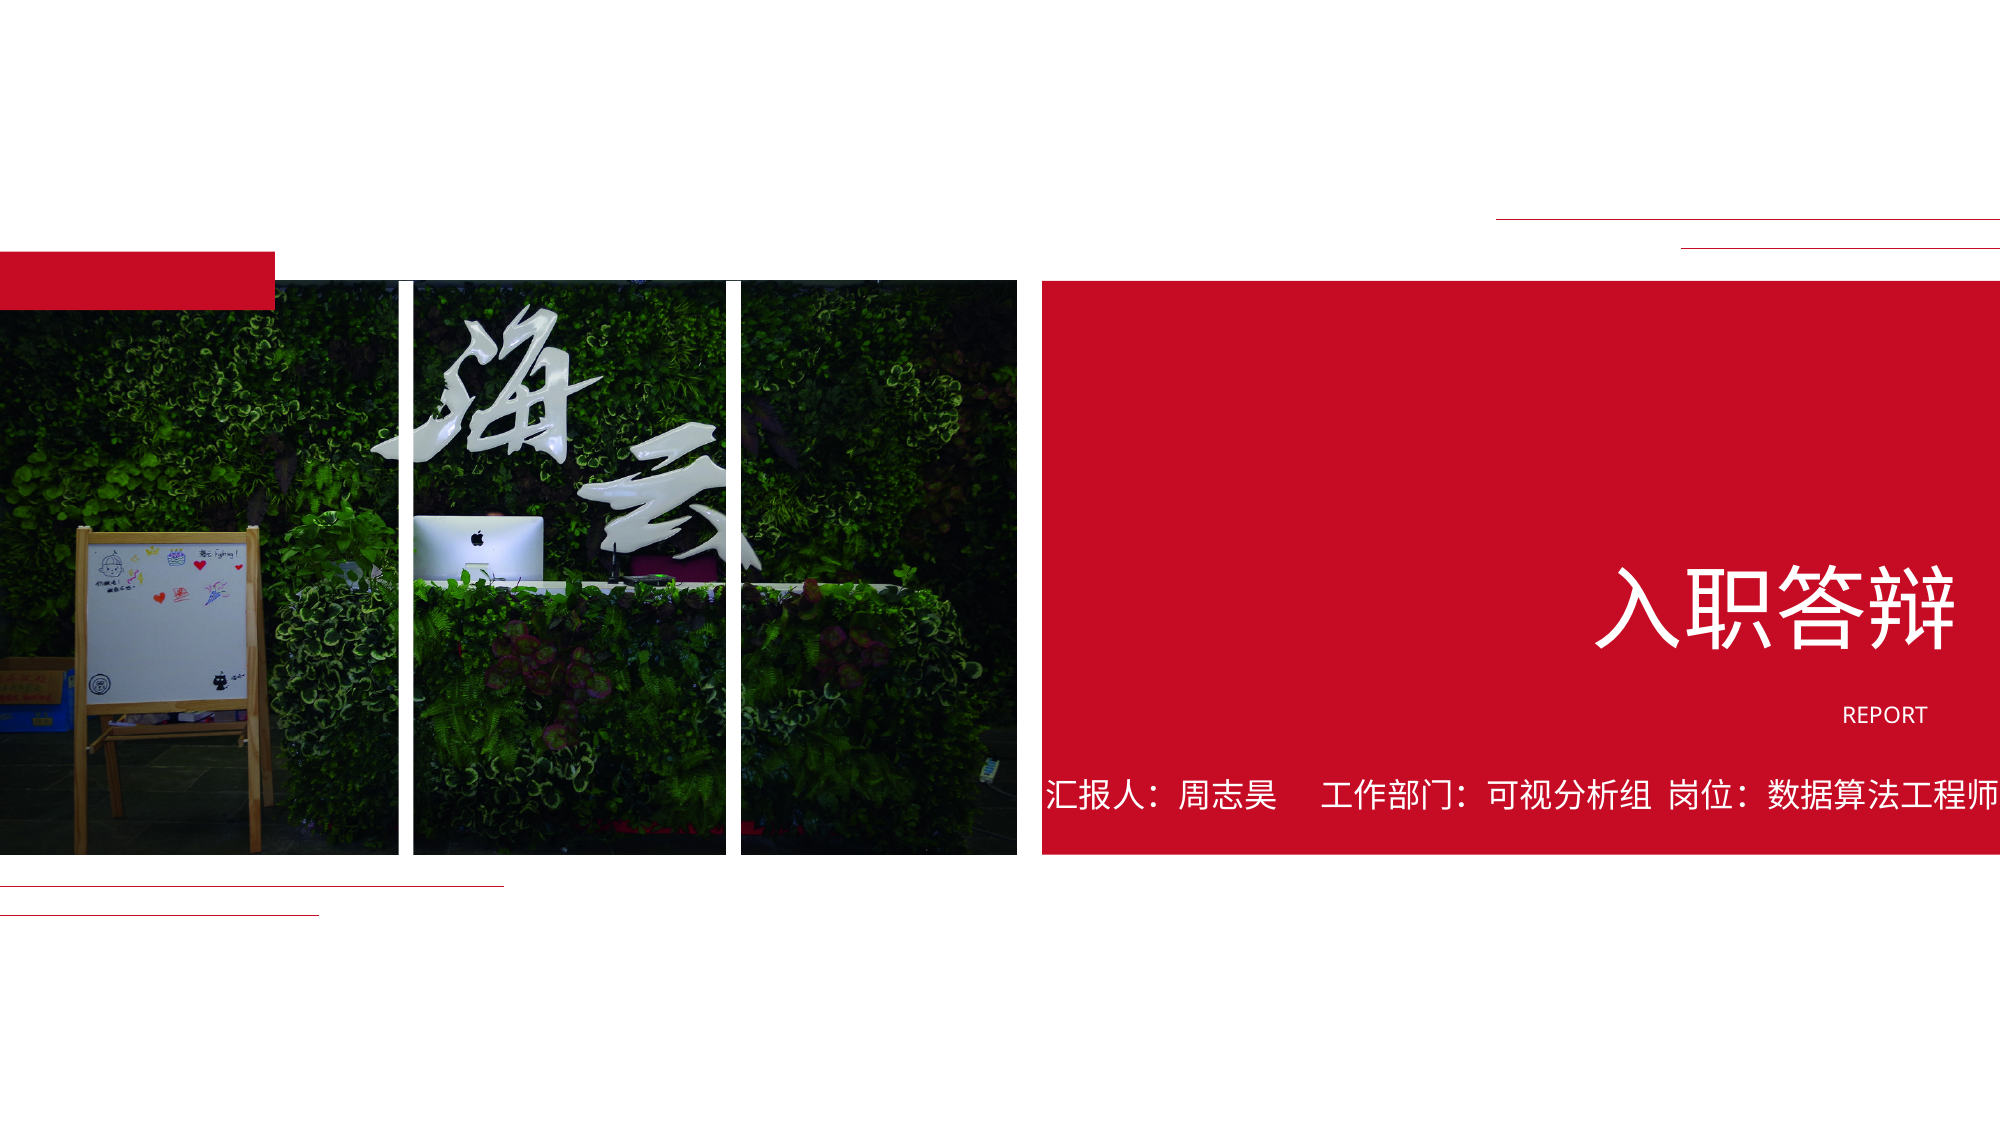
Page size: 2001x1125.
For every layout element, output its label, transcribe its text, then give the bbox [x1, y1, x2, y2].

text_box [1041, 280, 2000, 763]
picture [0, 280, 1017, 855]
text_box [1041, 830, 2000, 856]
text_box [0, 251, 276, 280]
text_box 入职答辩 [1017, 543, 1974, 669]
text_box REPORT [1017, 692, 1949, 763]
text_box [906, 763, 2000, 830]
